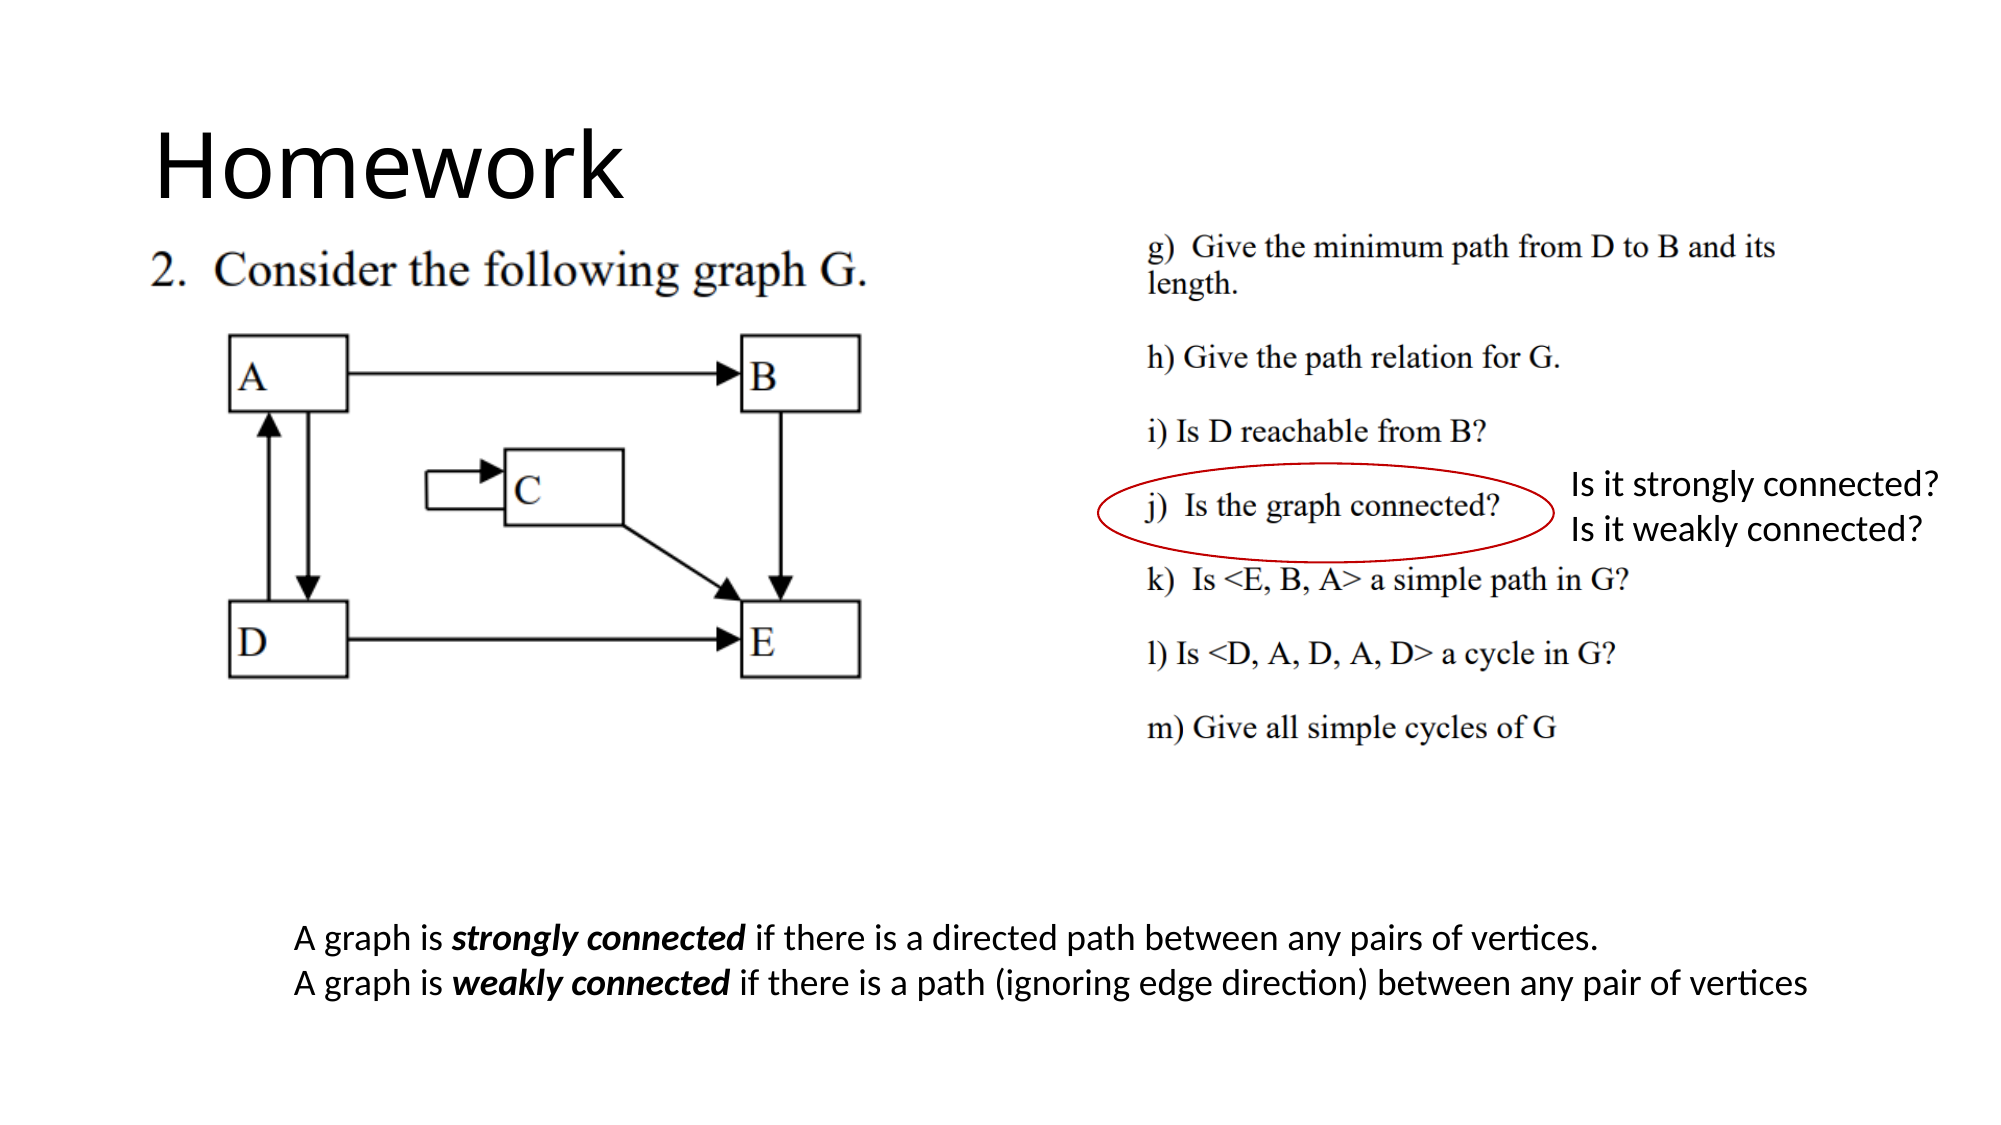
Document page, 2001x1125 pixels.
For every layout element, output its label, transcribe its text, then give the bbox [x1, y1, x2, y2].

text_box [1096, 485, 1134, 541]
text_box A graph is strongly connected if there is a directed path between any pairs of vertices. A graph is weakly connected if there is a path (ignoring edge direction) between any pair of vertices [279, 905, 1825, 1011]
text_box Is it strongly connected? Is it weakly connected? [1831, 451, 1956, 557]
title Homework [137, 59, 1863, 278]
picture [1134, 226, 1831, 783]
picture [137, 223, 990, 733]
